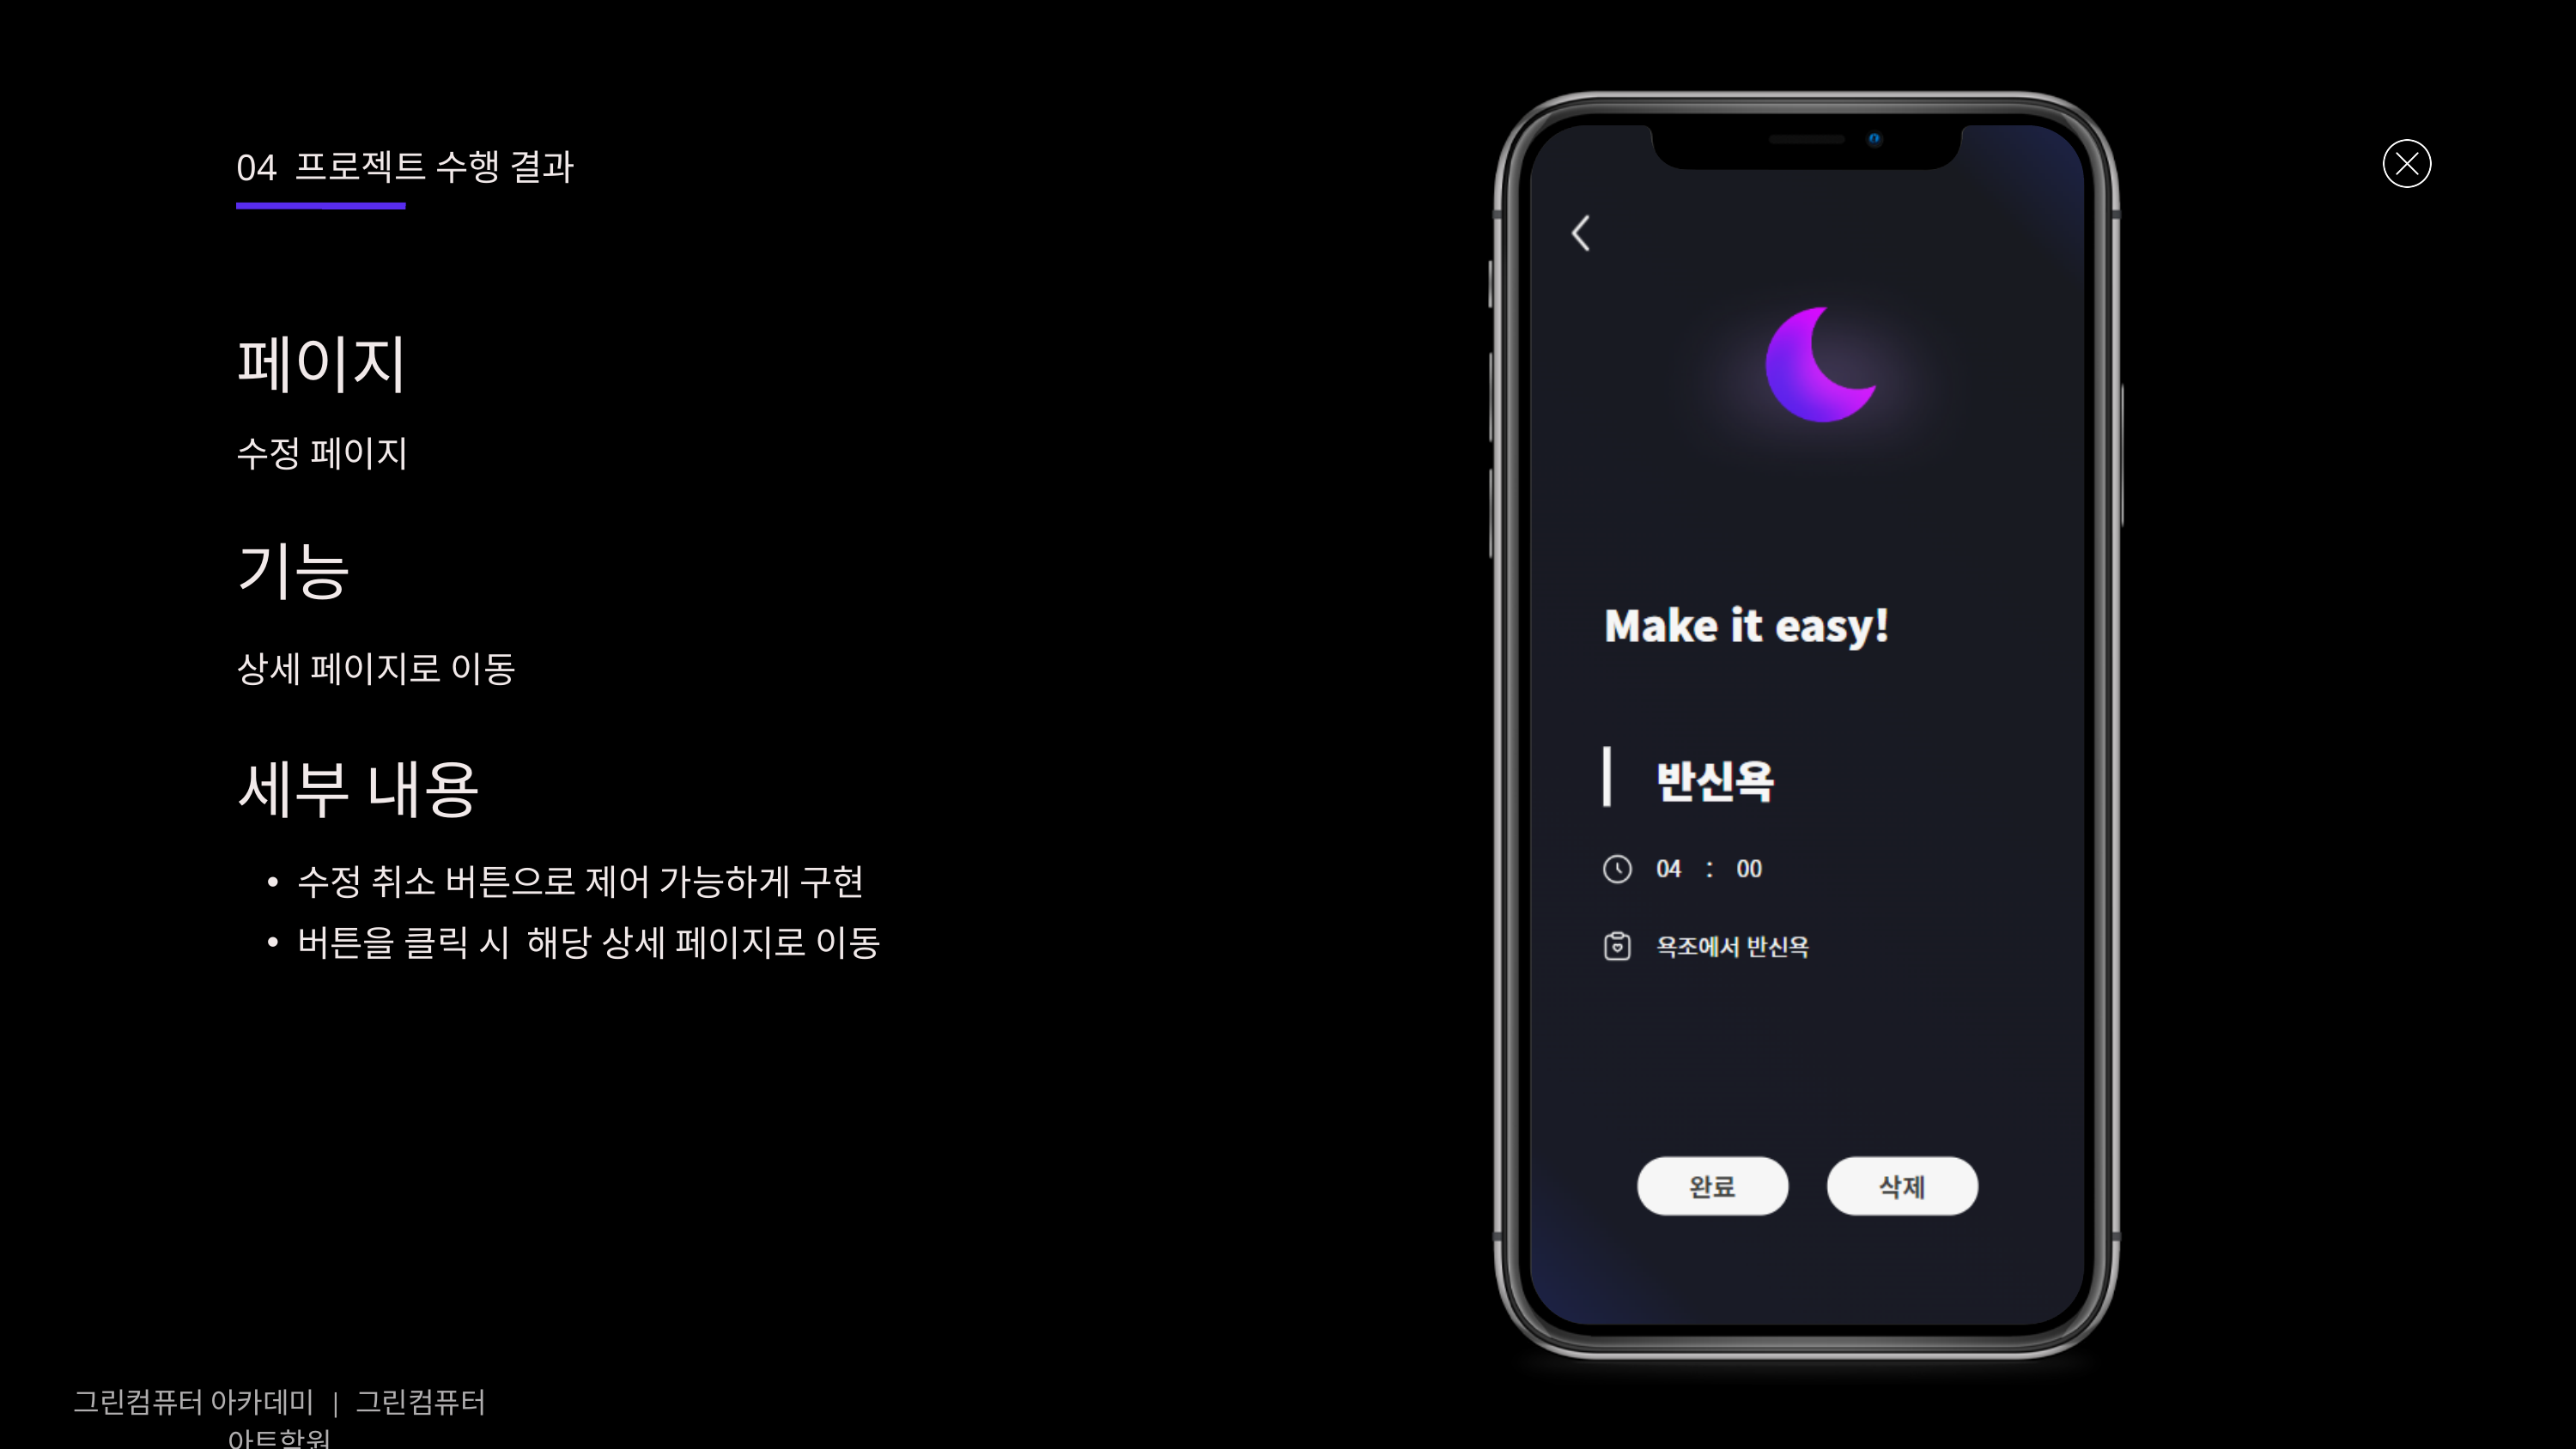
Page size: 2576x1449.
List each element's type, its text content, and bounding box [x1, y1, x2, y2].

text_box 수정 취소 버튼으로 제어 가능하게 구현 버튼을 클릭 시 해당 상세 페이지로 이동 [236, 841, 915, 964]
text_box 페이지 [236, 325, 969, 401]
picture [2383, 139, 2432, 188]
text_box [1487, 88, 2127, 1385]
text_box 세부 내용 [236, 750, 969, 827]
text_box 04 프로젝트 수행 결과 [236, 137, 969, 189]
text_box 그린컴퓨터 아카데미 | 그린컴퓨터 아트학원 [25, 1379, 535, 1449]
text_box 상세 페이지로 이동 [236, 640, 833, 690]
text_box 기능 [236, 532, 969, 609]
text_box 수정 페이지 [236, 424, 833, 475]
